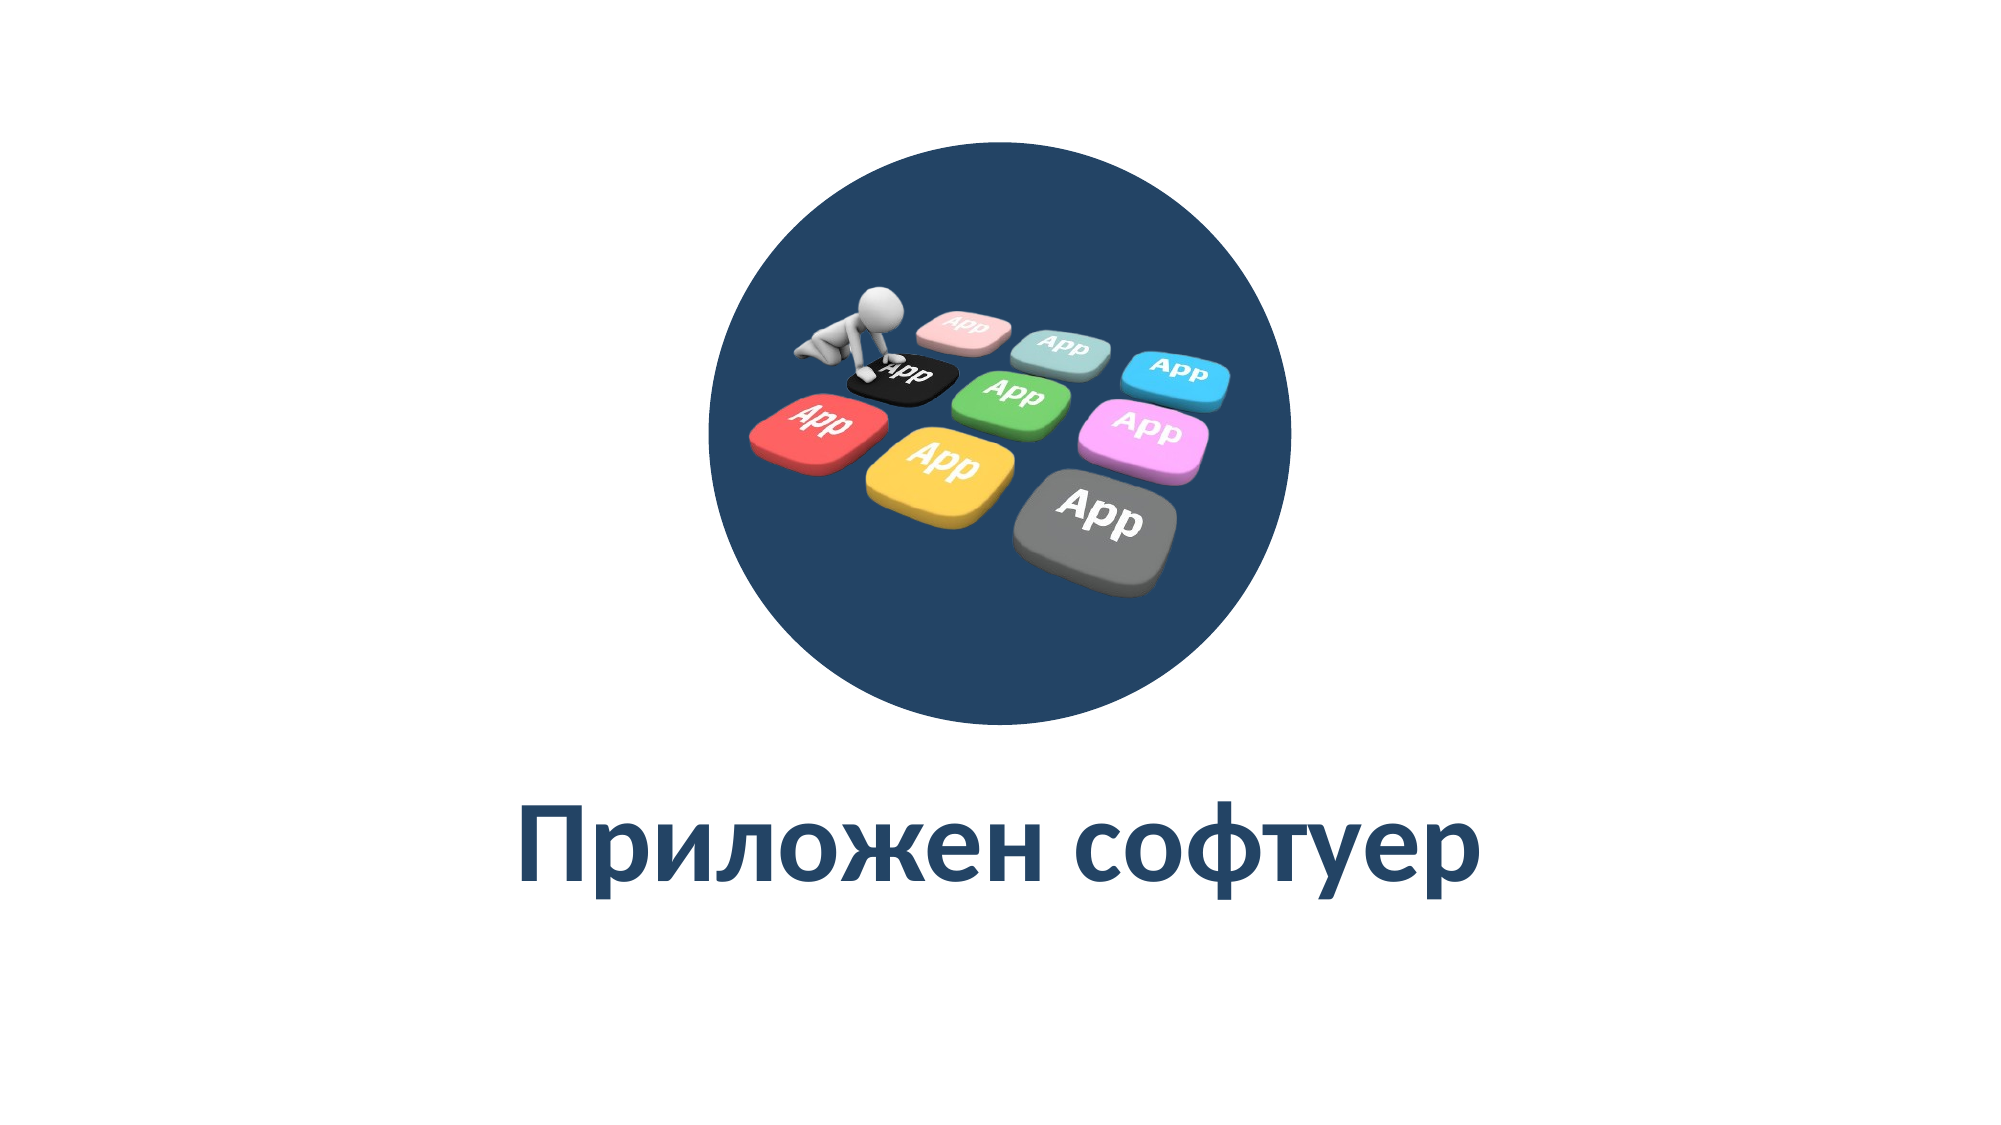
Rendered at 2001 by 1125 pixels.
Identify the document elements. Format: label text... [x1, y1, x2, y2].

title Приложен софтуер [100, 771, 1900, 898]
picture [689, 244, 1266, 641]
